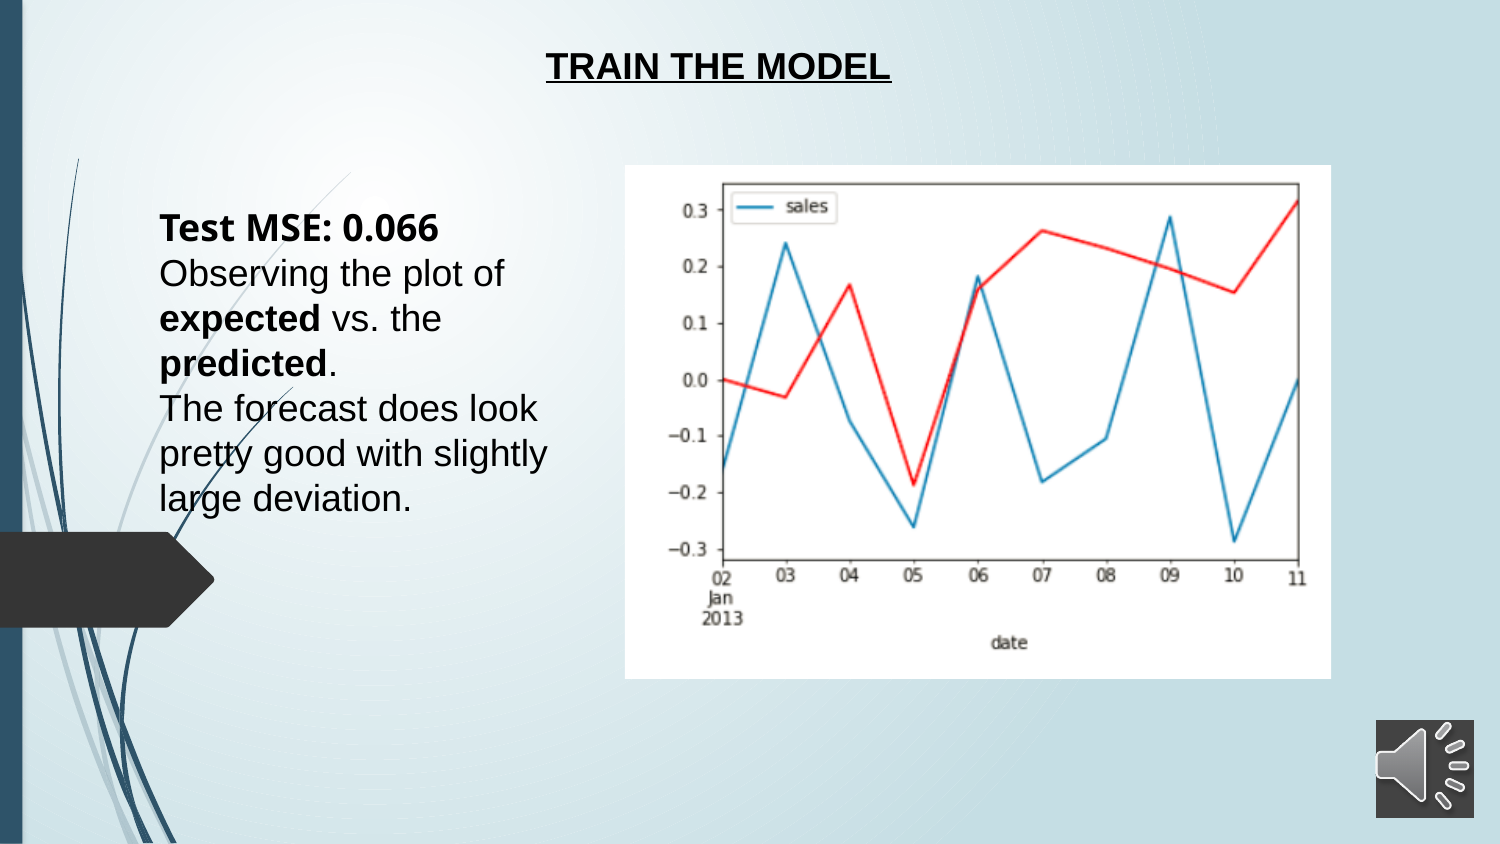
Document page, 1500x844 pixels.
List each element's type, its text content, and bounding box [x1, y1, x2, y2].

picture [624, 165, 1332, 679]
picture [1374, 718, 1476, 819]
text_box TRAIN THE MODEL [424, 34, 1013, 95]
text_box Test MSE: 0.066 Observing the plot of expected vs. the predicted. The forecast does look pretty good with slightly large deviation. [144, 196, 619, 527]
